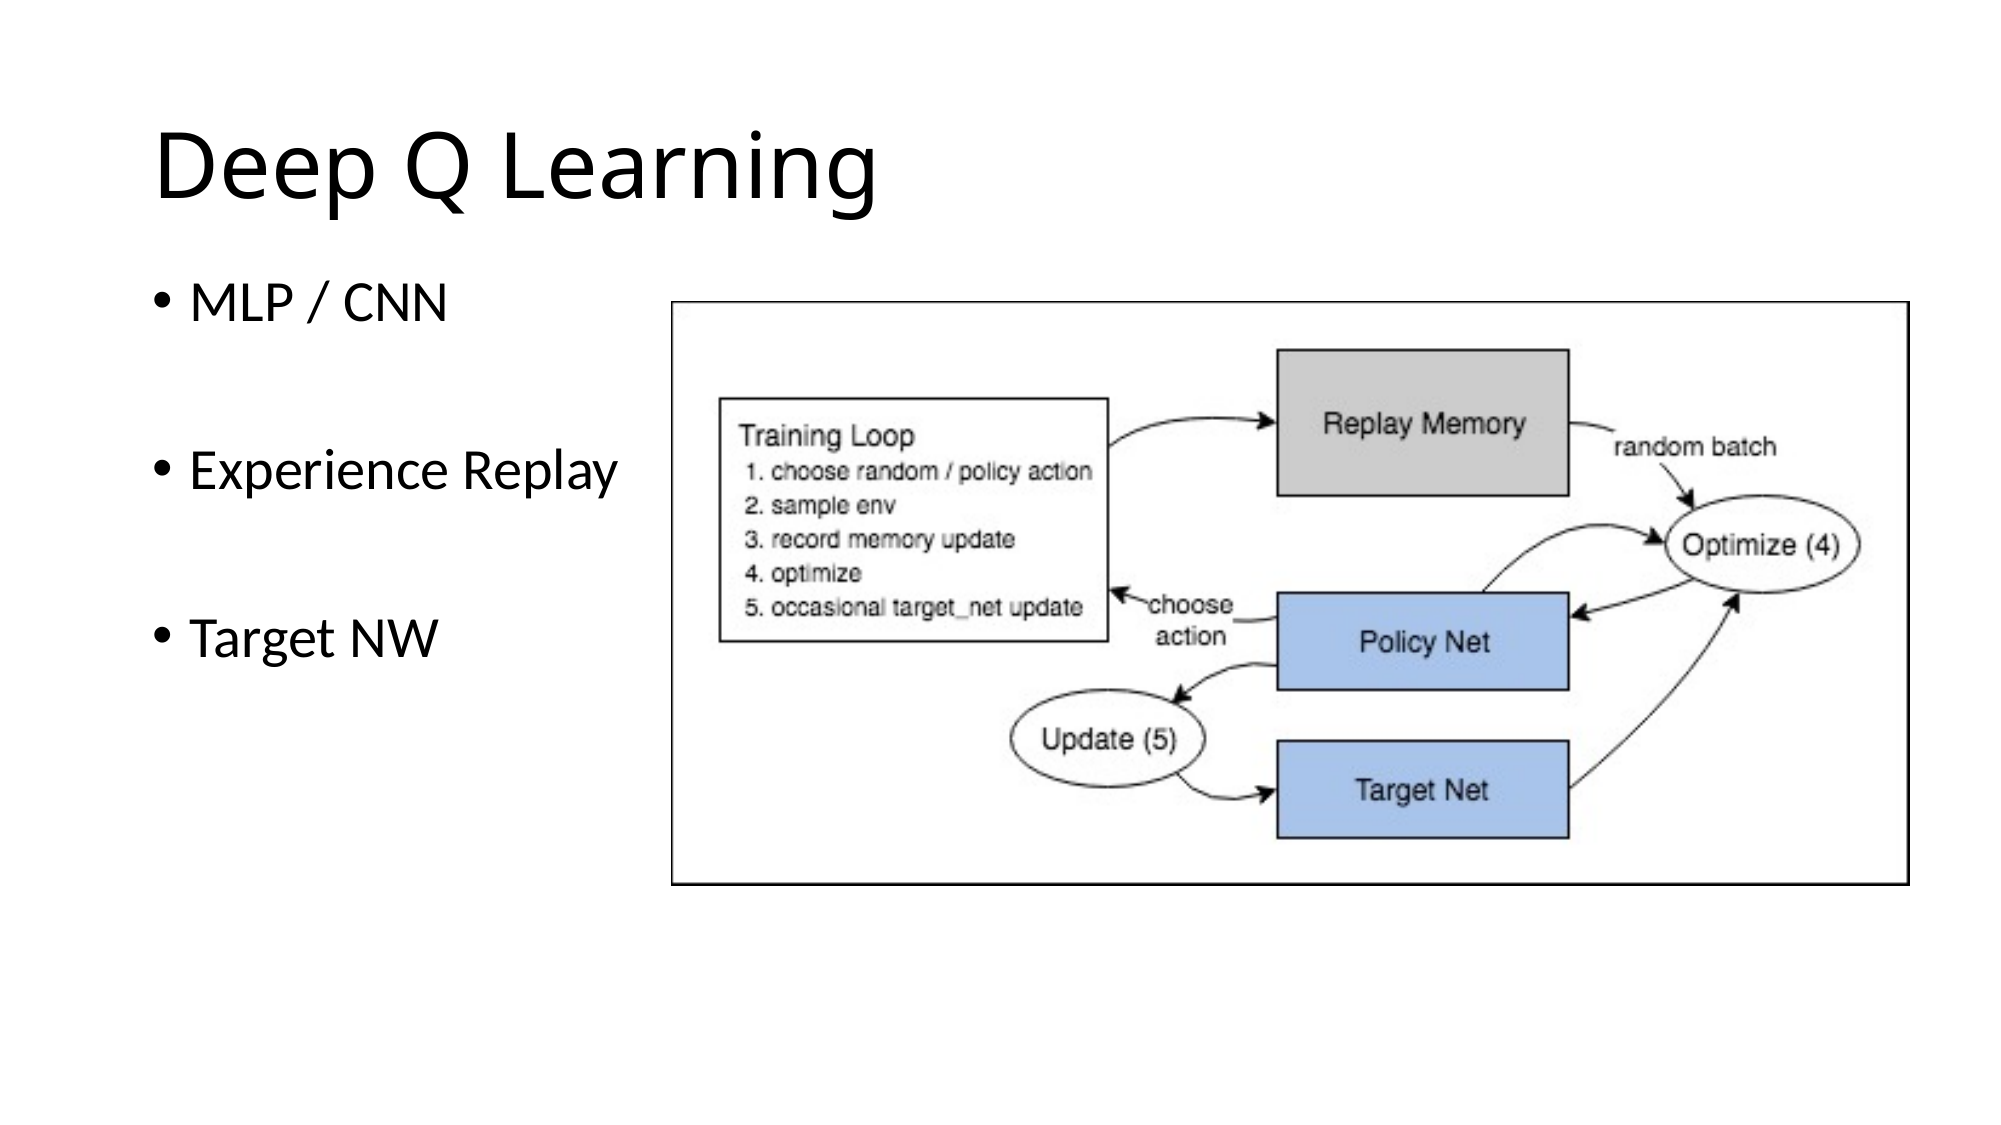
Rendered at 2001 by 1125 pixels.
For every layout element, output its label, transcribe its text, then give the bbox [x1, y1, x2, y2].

picture [671, 301, 1910, 886]
list MLP / CNN Experience Replay Target NW [137, 264, 1863, 978]
title Deep Q Learning [137, 59, 1863, 264]
